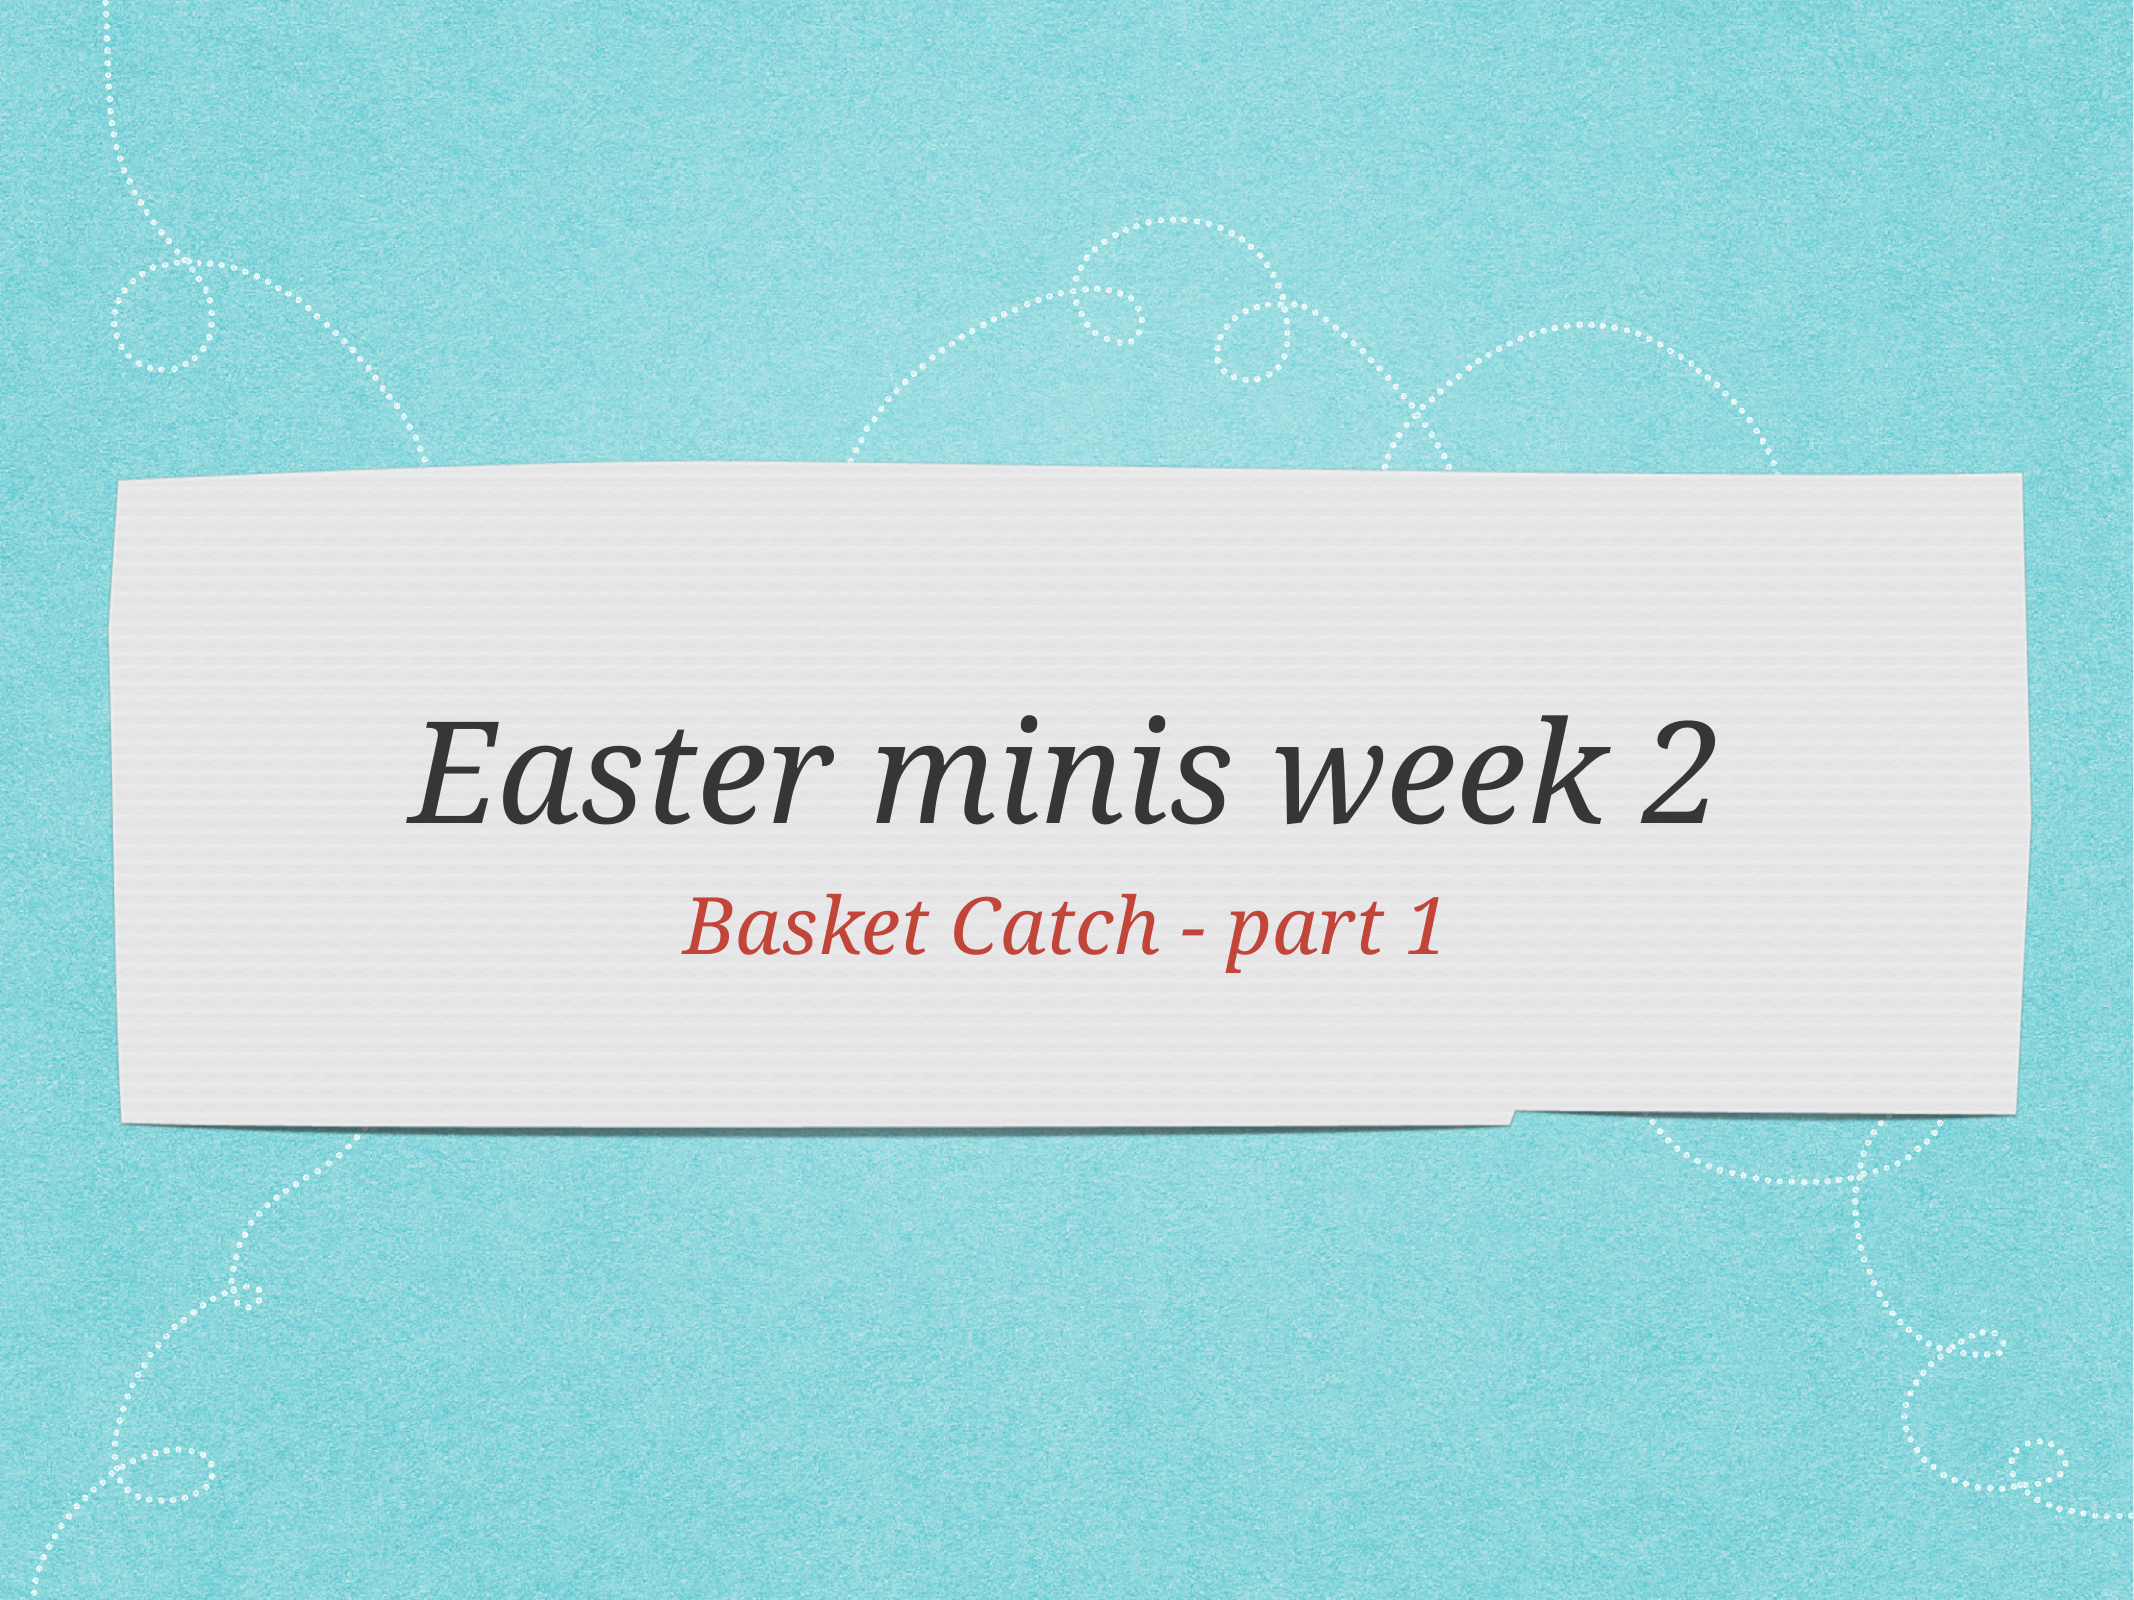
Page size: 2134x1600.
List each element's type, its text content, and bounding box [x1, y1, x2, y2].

picture [0, 0, 2134, 1600]
title Easter minis week 2 [207, 484, 1926, 861]
subtitle Basket Catch - part 1 [207, 866, 1926, 1082]
